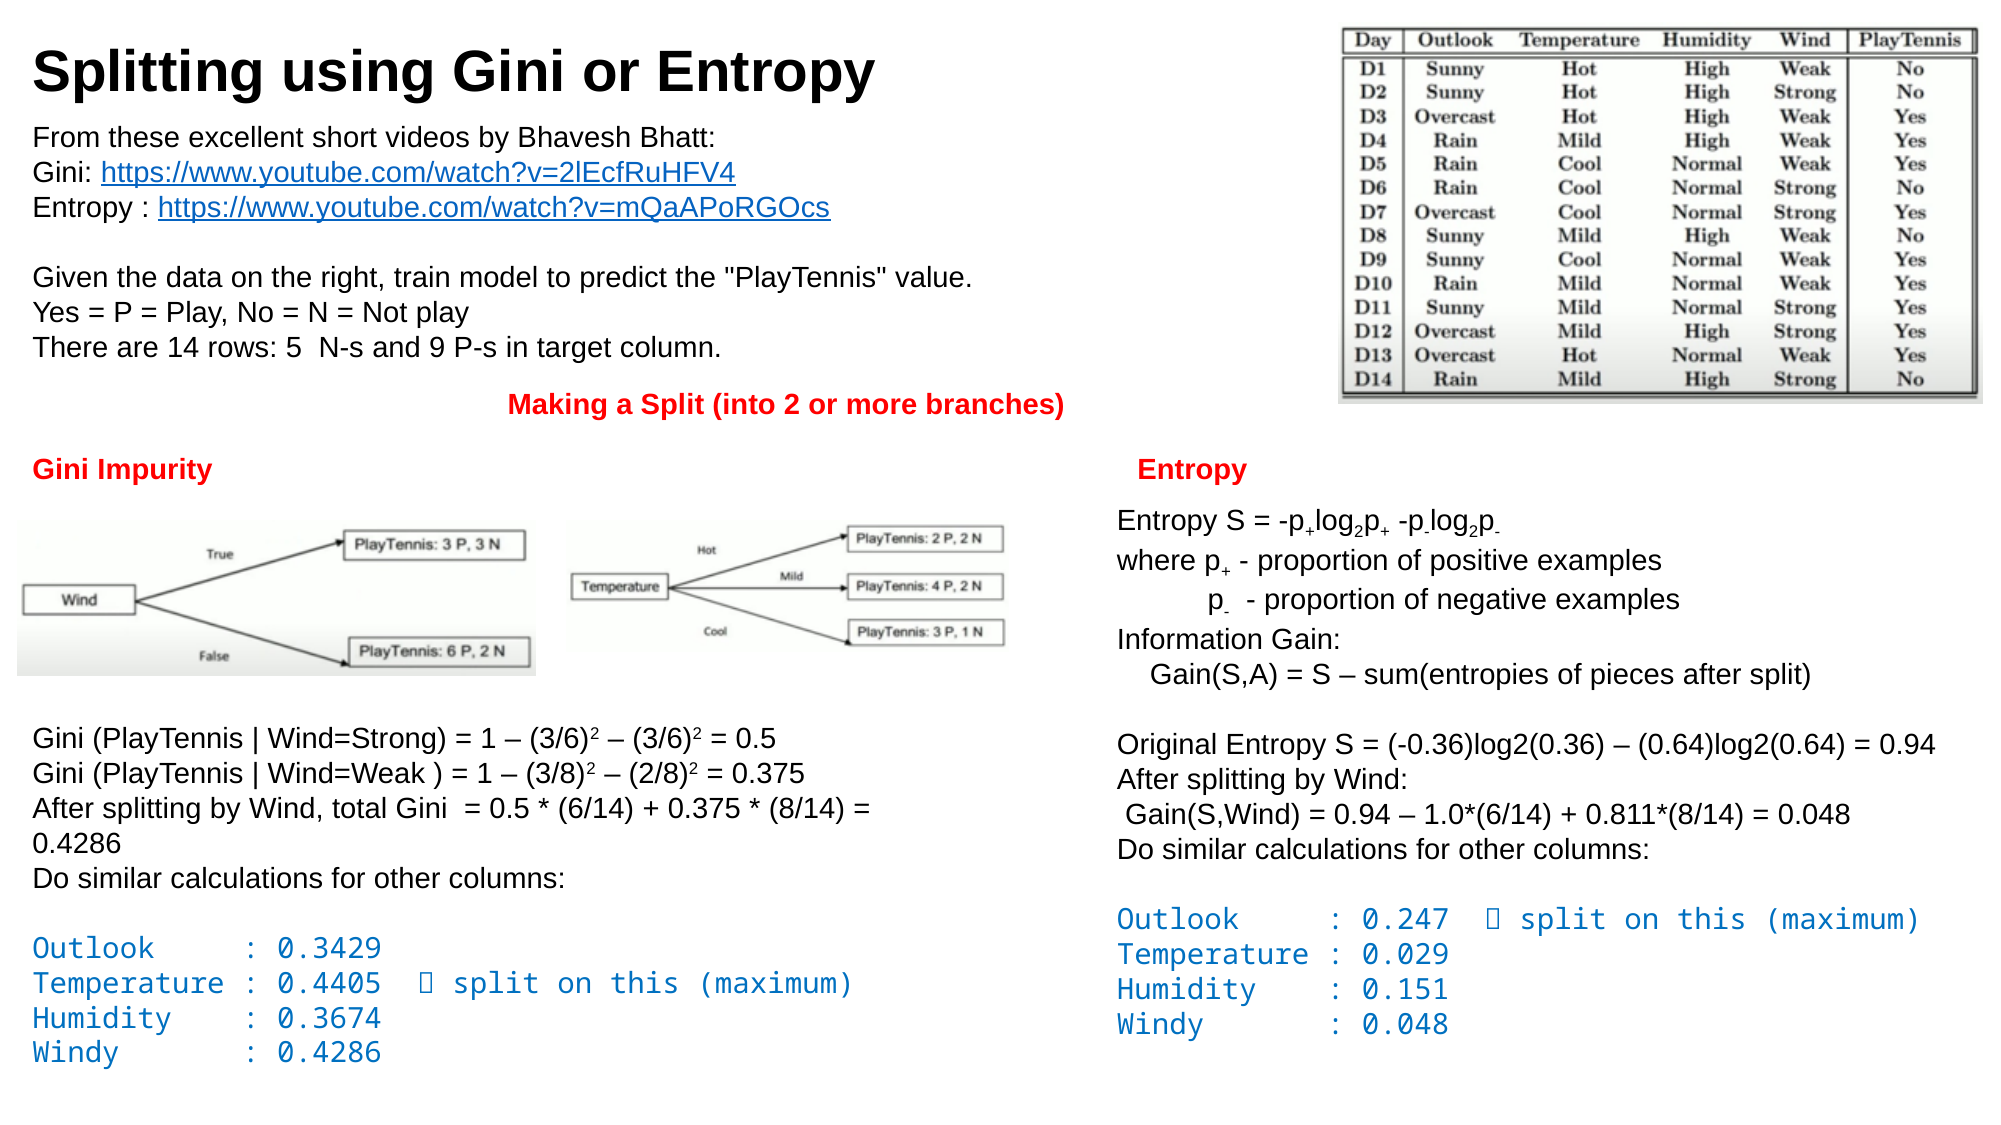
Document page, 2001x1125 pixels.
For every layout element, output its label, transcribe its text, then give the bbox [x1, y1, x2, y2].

text_box Splitting using Gini or Entropy [17, 25, 924, 111]
text_box Gini Impurity [17, 443, 320, 493]
text_box Entropy S = -p+log2p+ -p-log2p- where p+ - proportion of positive examples p- - proportion of negative examples Information Gain: Gain(S,A) = S – sum(entropies of pieces after split) Original Entropy S = (-0.36)log2(0.36) – (0.64)log2(0.64) = 0.94 After splitting by Wind: Gain(S,Wind) = 0.94 – 1.0*(6/14) + 0.811*(8/14) = 0.048 Do similar calculations for other columns: Outlook : 0.247  split on this (maximum) Temperature : 0.029 Humidity : 0.151 Windy : 0.048 [1102, 493, 2000, 1083]
picture [1338, 22, 1983, 404]
text_box Gini (PlayTennis | Wind=Strong) = 1 – (3/6)2 – (3/6)2 = 0.5 Gini (PlayTennis | Wind=Weak ) = 1 – (3/8)2 – (2/8)2 = 0.375 After splitting by Wind, total Gini = 0.5 * (6/14) + 0.375 * (8/14) = 0.4286 Do similar calculations for other columns: Outlook : 0.3429 Temperature : 0.4405  split on this (maximum) Humidity : 0.3674 Windy : 0.4286 [17, 711, 980, 1077]
text_box Entropy [1122, 443, 1324, 493]
text_box Making a Split (into 2 or more branches) [492, 377, 1081, 428]
picture [17, 520, 537, 676]
picture [566, 520, 1009, 652]
text_box From these excellent short videos by Bhavesh Bhatt: Gini: https://www.youtube.com/watch?v=2lEcfRuHFV4 Entropy : https://www.youtube.com/watch?v=mQaAPoRGOcs Given the data on the right, train model to predict the "PlayTennis" value. Yes = P = Play, No = N = Not play There are 14 rows: 5 N-s and 9 P-s in target column. [17, 111, 1000, 371]
